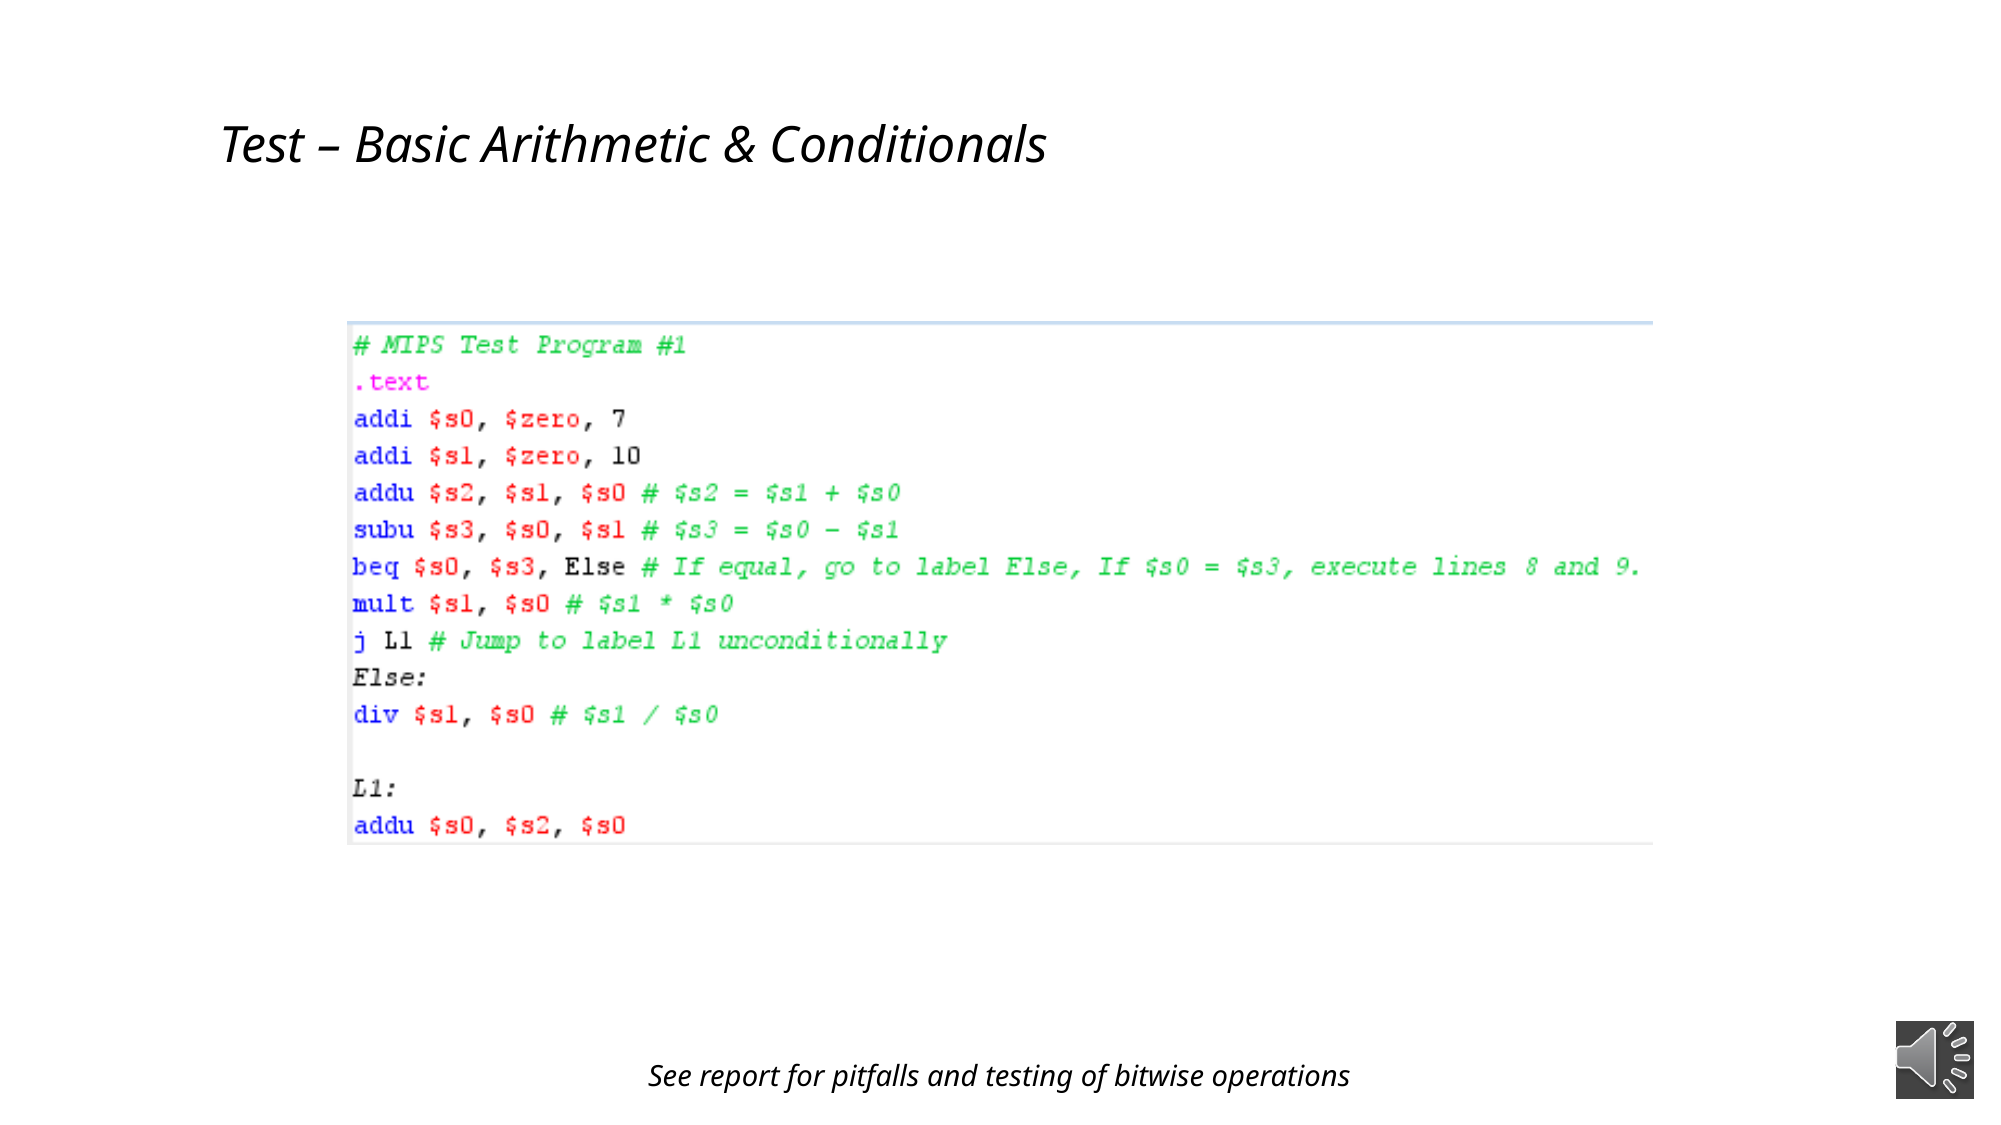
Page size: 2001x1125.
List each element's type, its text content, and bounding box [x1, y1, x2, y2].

picture [1894, 1019, 1975, 1100]
picture [347, 321, 1653, 845]
text_box See report for pitfalls and testing of bitwise operations [633, 1049, 1367, 1100]
text_box Test – Basic Arithmetic & Conditionals [205, 105, 1064, 180]
